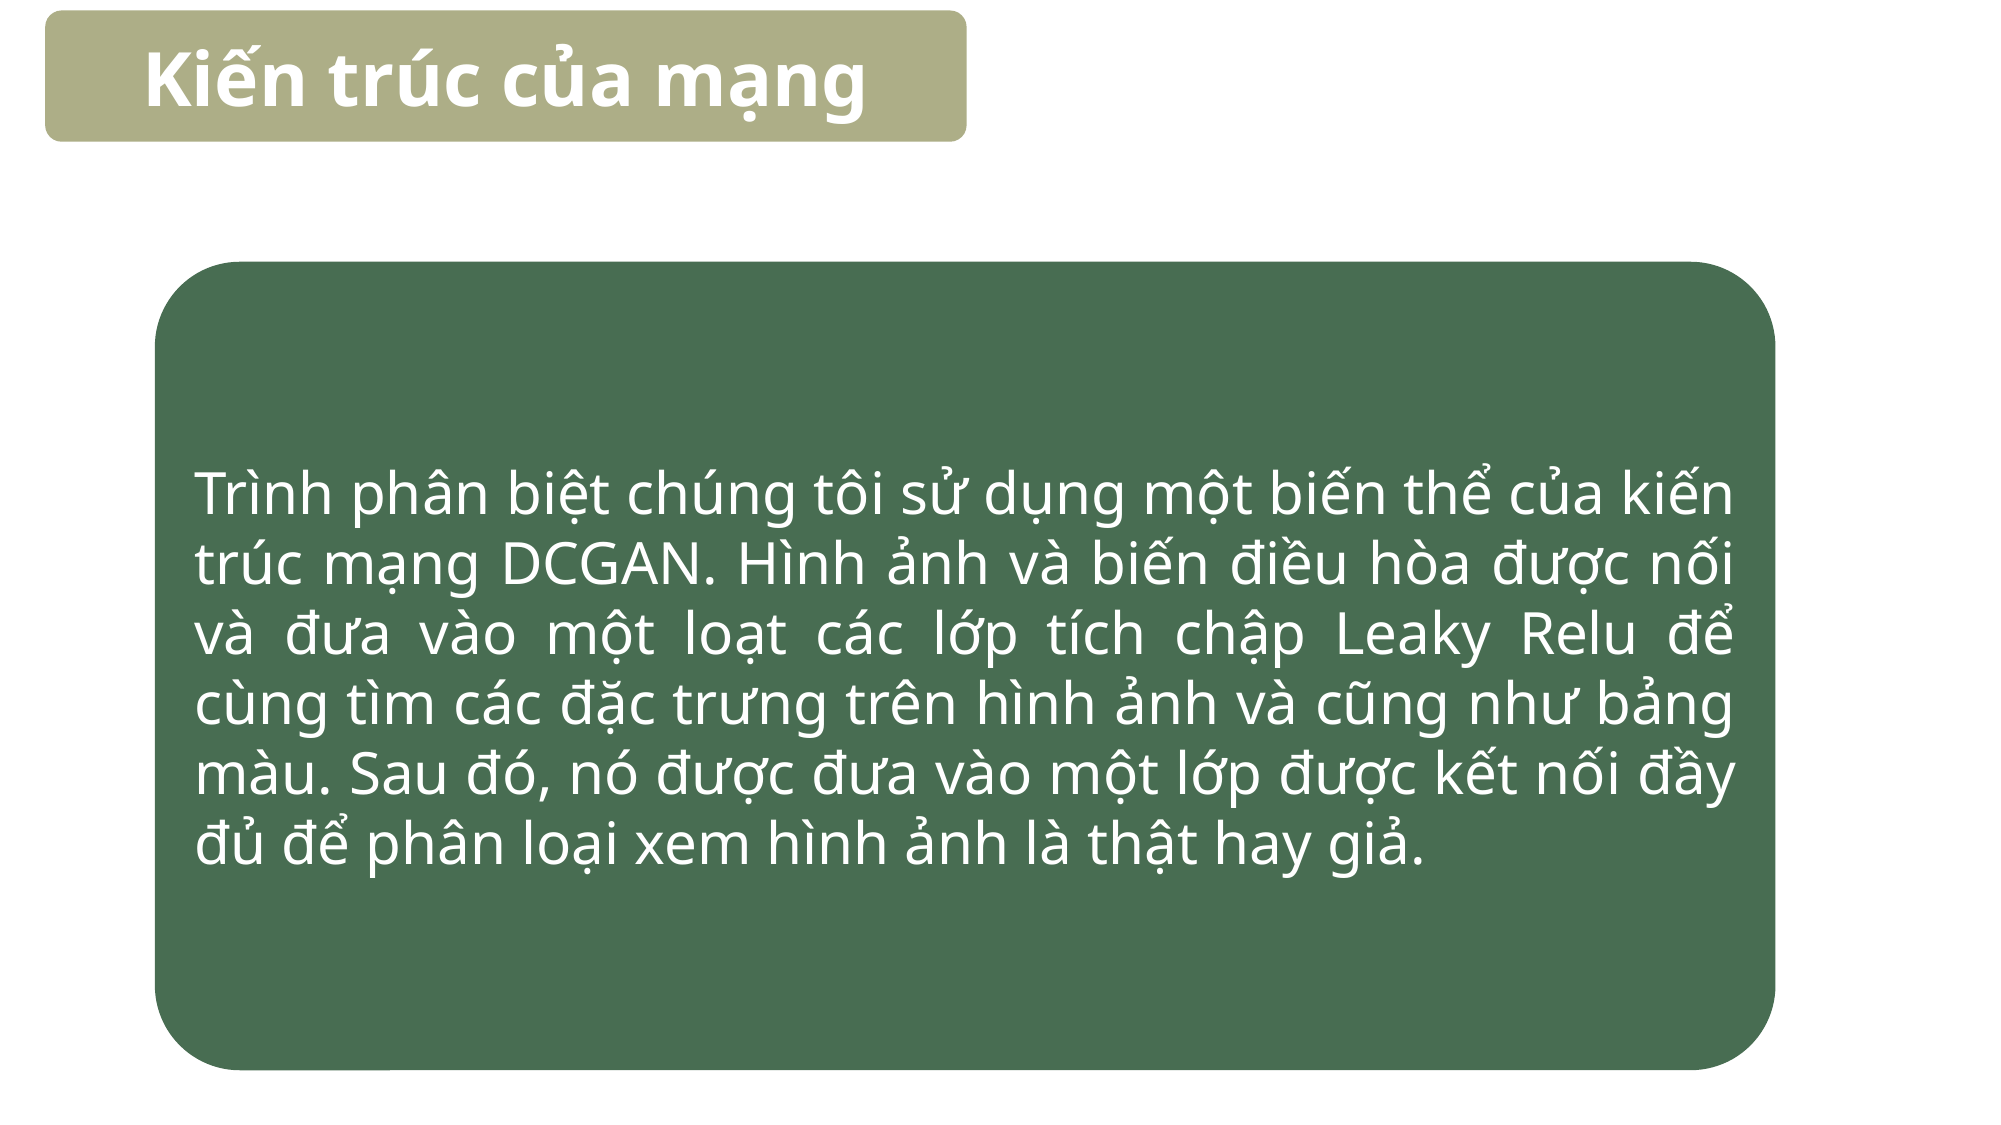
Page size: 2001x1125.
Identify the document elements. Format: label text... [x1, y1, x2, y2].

text_box Trình phân biệt chúng tôi sử dụng một biến thể của kiến trúc mạng DCGAN. Hình ảnh và biến điều hòa được nối và đưa vào một loạt các lớp tích chập Leaky Relu để cùng tìm các đặc trưng trên hình ảnh và cũng như bảng màu. Sau đó, nó được đưa vào một lớp được kết nối đầy đủ để phân loại xem hình ảnh là thật hay giả. [153, 260, 1777, 1072]
text_box Kiến trúc của mạng [44, 9, 968, 143]
